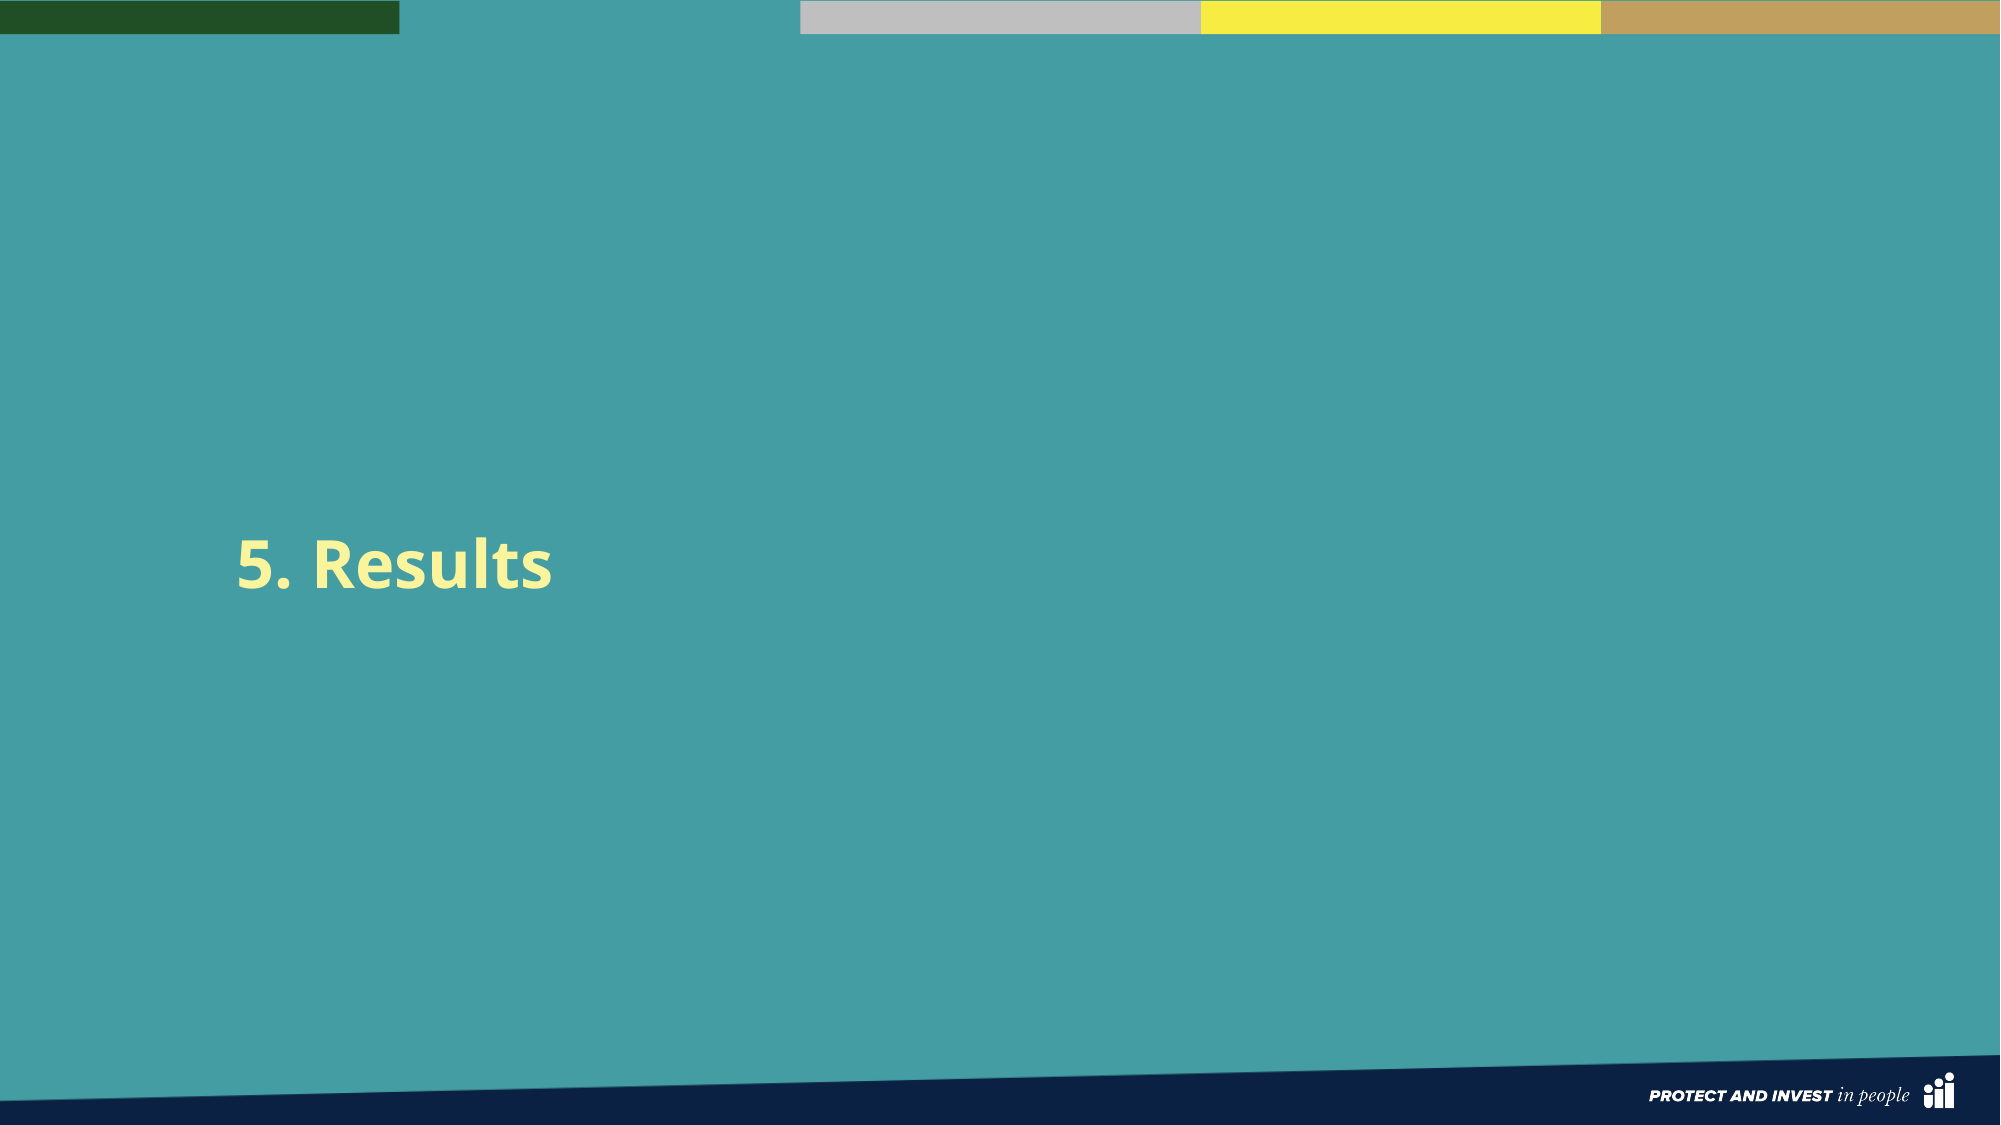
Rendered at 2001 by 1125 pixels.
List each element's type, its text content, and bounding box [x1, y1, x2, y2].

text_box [0, 0, 2000, 35]
text_box 5. Results [221, 514, 1894, 610]
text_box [0, 1055, 2000, 1125]
